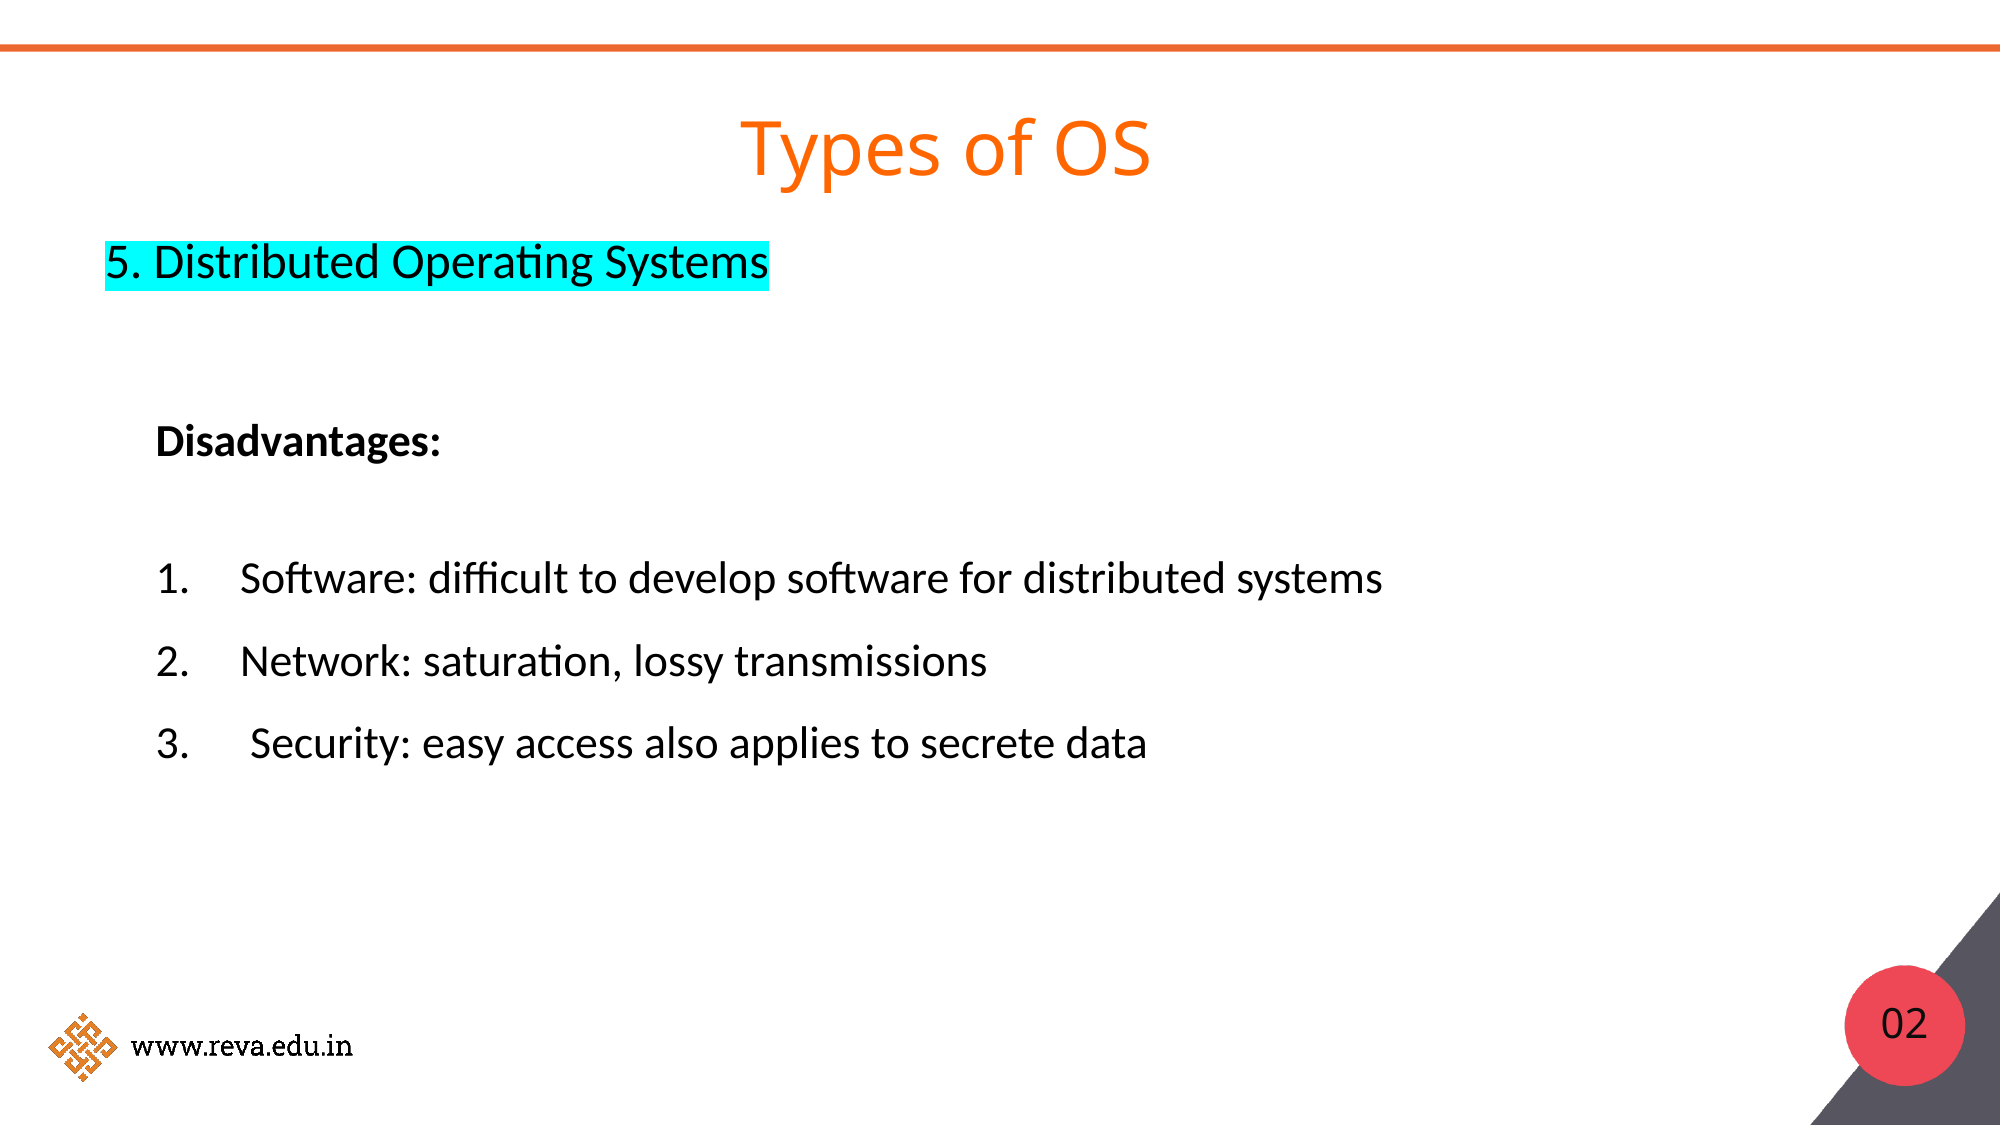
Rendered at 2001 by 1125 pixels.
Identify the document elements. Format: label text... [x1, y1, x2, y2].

picture [1801, 882, 2000, 1125]
title Types of OS [725, 51, 1199, 240]
text_box 5. Distributed Operating Systems [90, 190, 1090, 296]
text_box Disadvantages: Software: difficult to develop software for distributed systems Network: saturation, lossy transmissions Security: easy access also applies to secrete data [140, 403, 1721, 776]
text_box 02 [1865, 989, 1944, 1054]
picture [31, 1003, 366, 1092]
